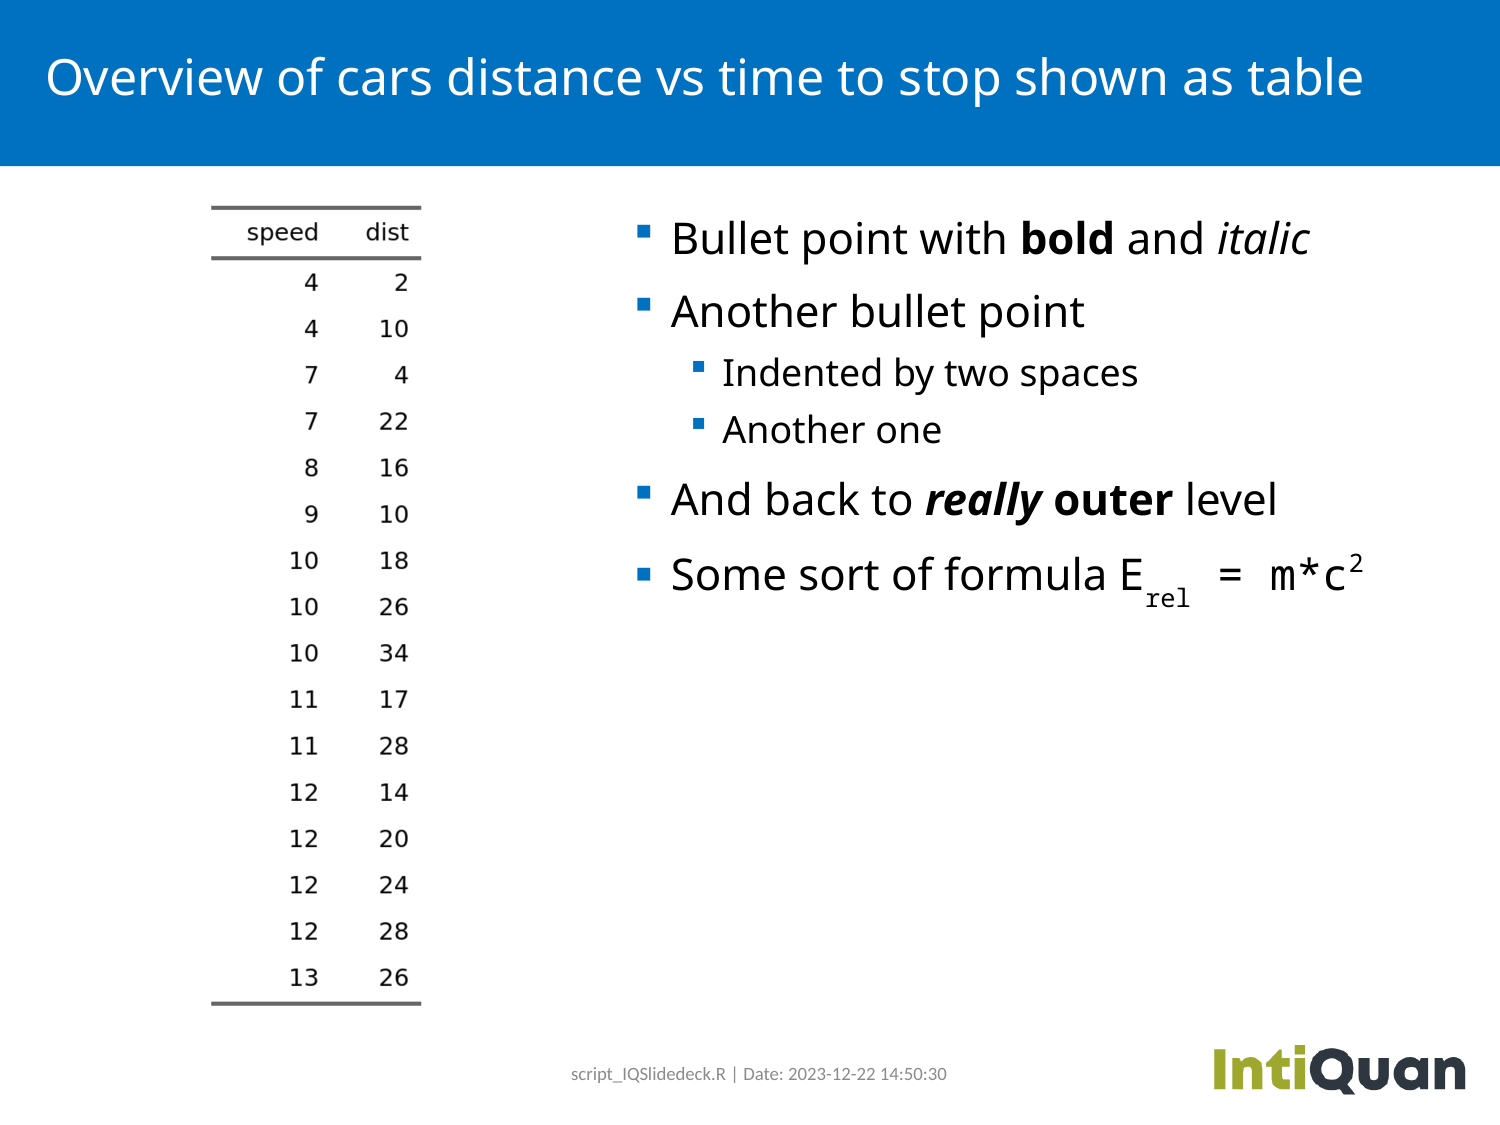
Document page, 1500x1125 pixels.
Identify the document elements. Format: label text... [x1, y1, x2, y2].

picture [1211, 1039, 1466, 1101]
list Bullet point with bold and italic Another bullet point Indented by two spaces Another one And back to really outer level Some sort of formula Erel = m*c2 [618, 197, 1465, 1014]
footer script_IQSlidedeck.R | Date: 2023-12-22 14:50:30 [323, 1042, 1194, 1103]
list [30, 197, 602, 1014]
title Overview of cars distance vs time to stop shown as table [0, 0, 1500, 167]
